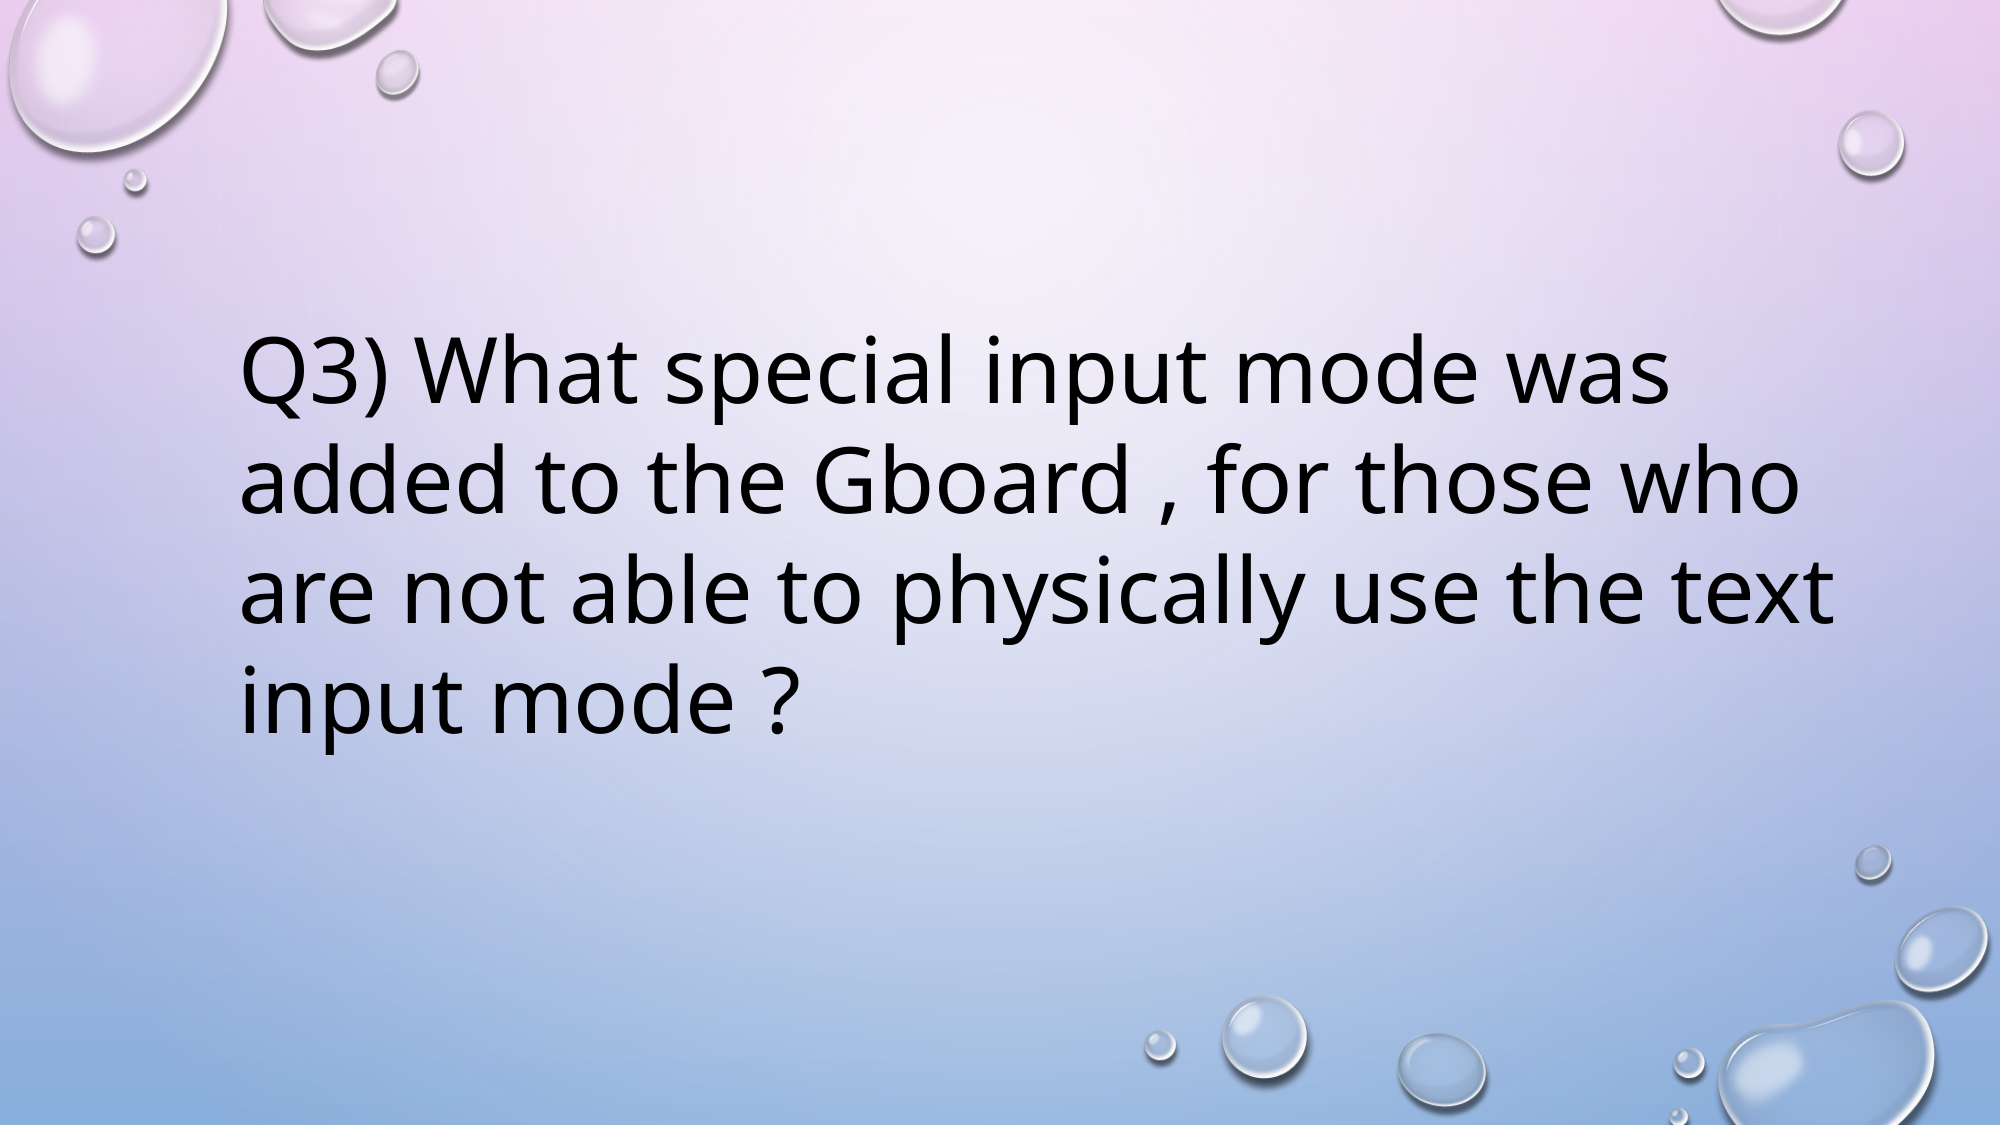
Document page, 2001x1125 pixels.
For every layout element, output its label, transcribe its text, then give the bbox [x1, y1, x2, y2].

picture [0, 0, 2000, 1125]
text_box Q3) What special input mode was added to the Gboard , for those who are not able to physically use the text input mode ? [223, 304, 1947, 760]
